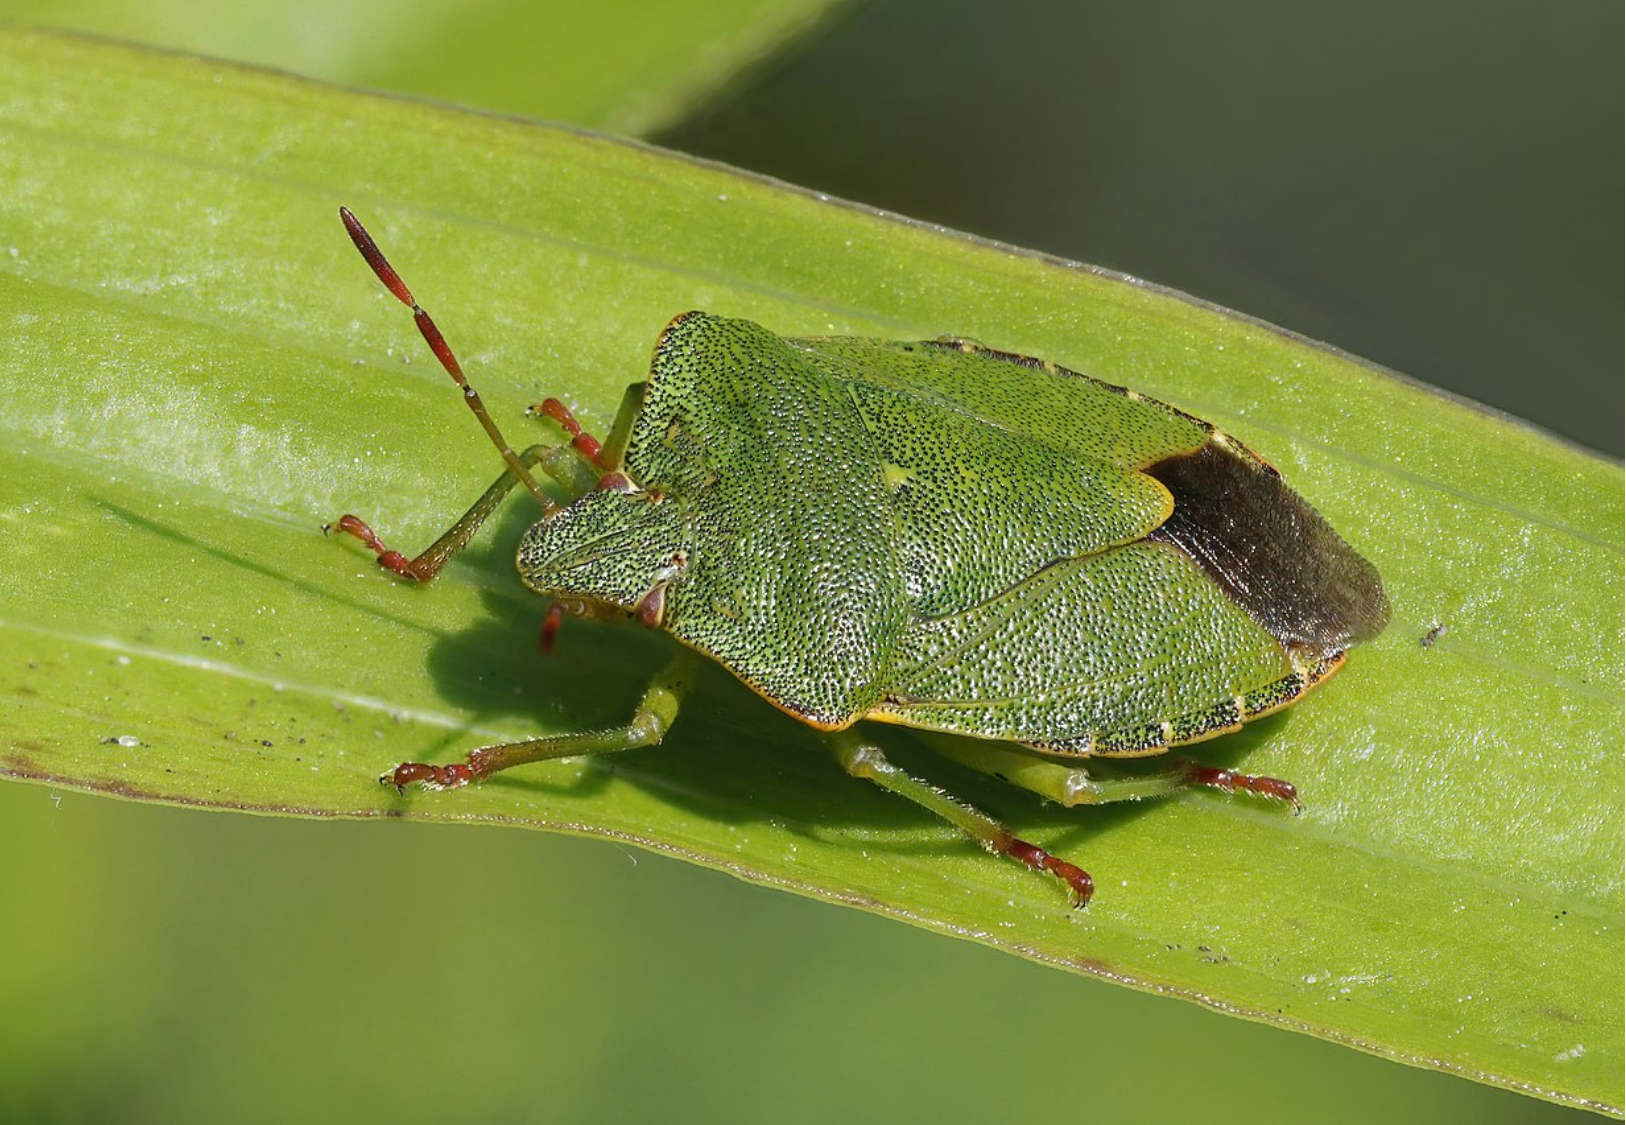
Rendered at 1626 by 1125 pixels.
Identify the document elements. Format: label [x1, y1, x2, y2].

list [0, 0, 1625, 1125]
